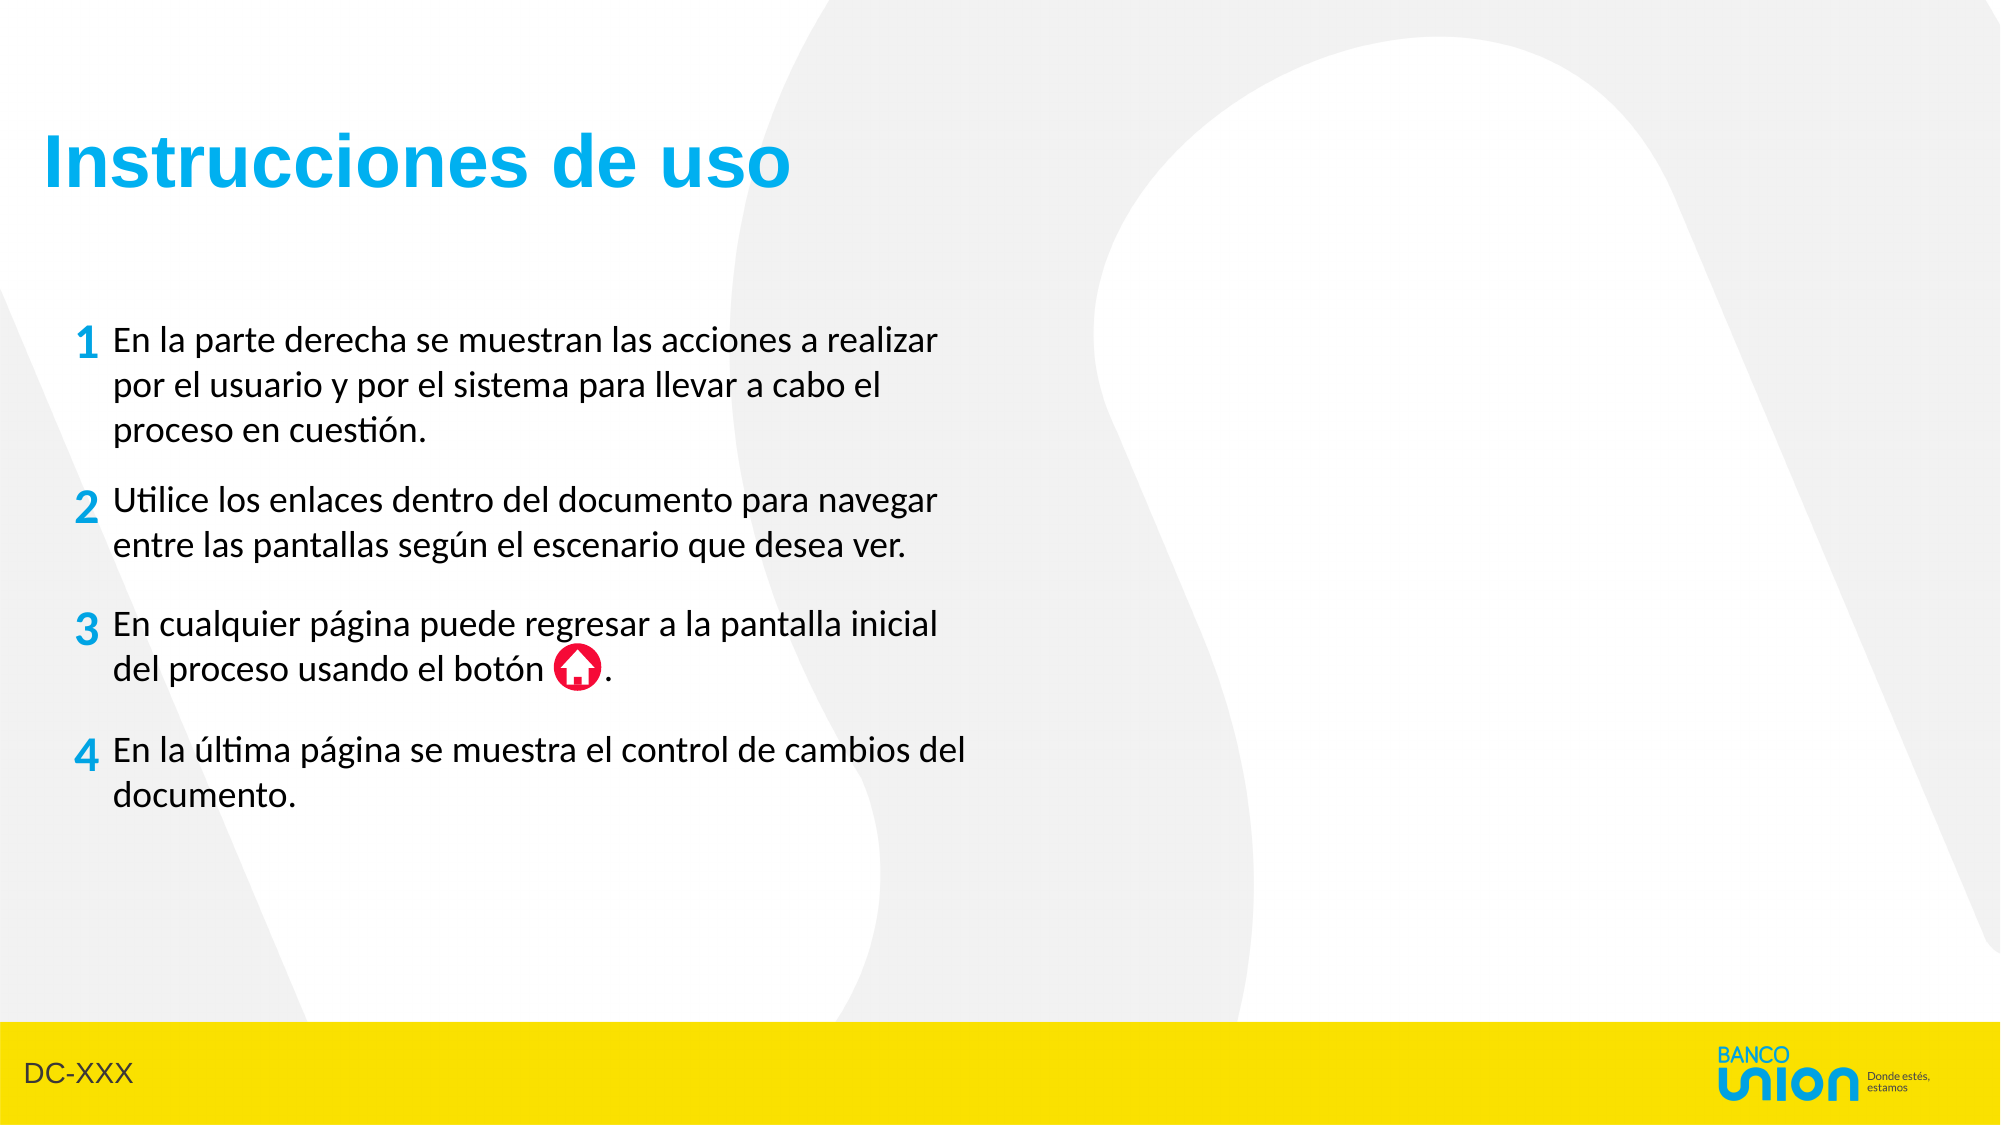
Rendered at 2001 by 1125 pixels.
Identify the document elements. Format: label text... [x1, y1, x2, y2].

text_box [59, 300, 1000, 824]
text_box Instrucciones de uso [28, 105, 836, 210]
text_box DC-XXX [8, 1047, 149, 1098]
picture [0, 0, 2001, 1125]
